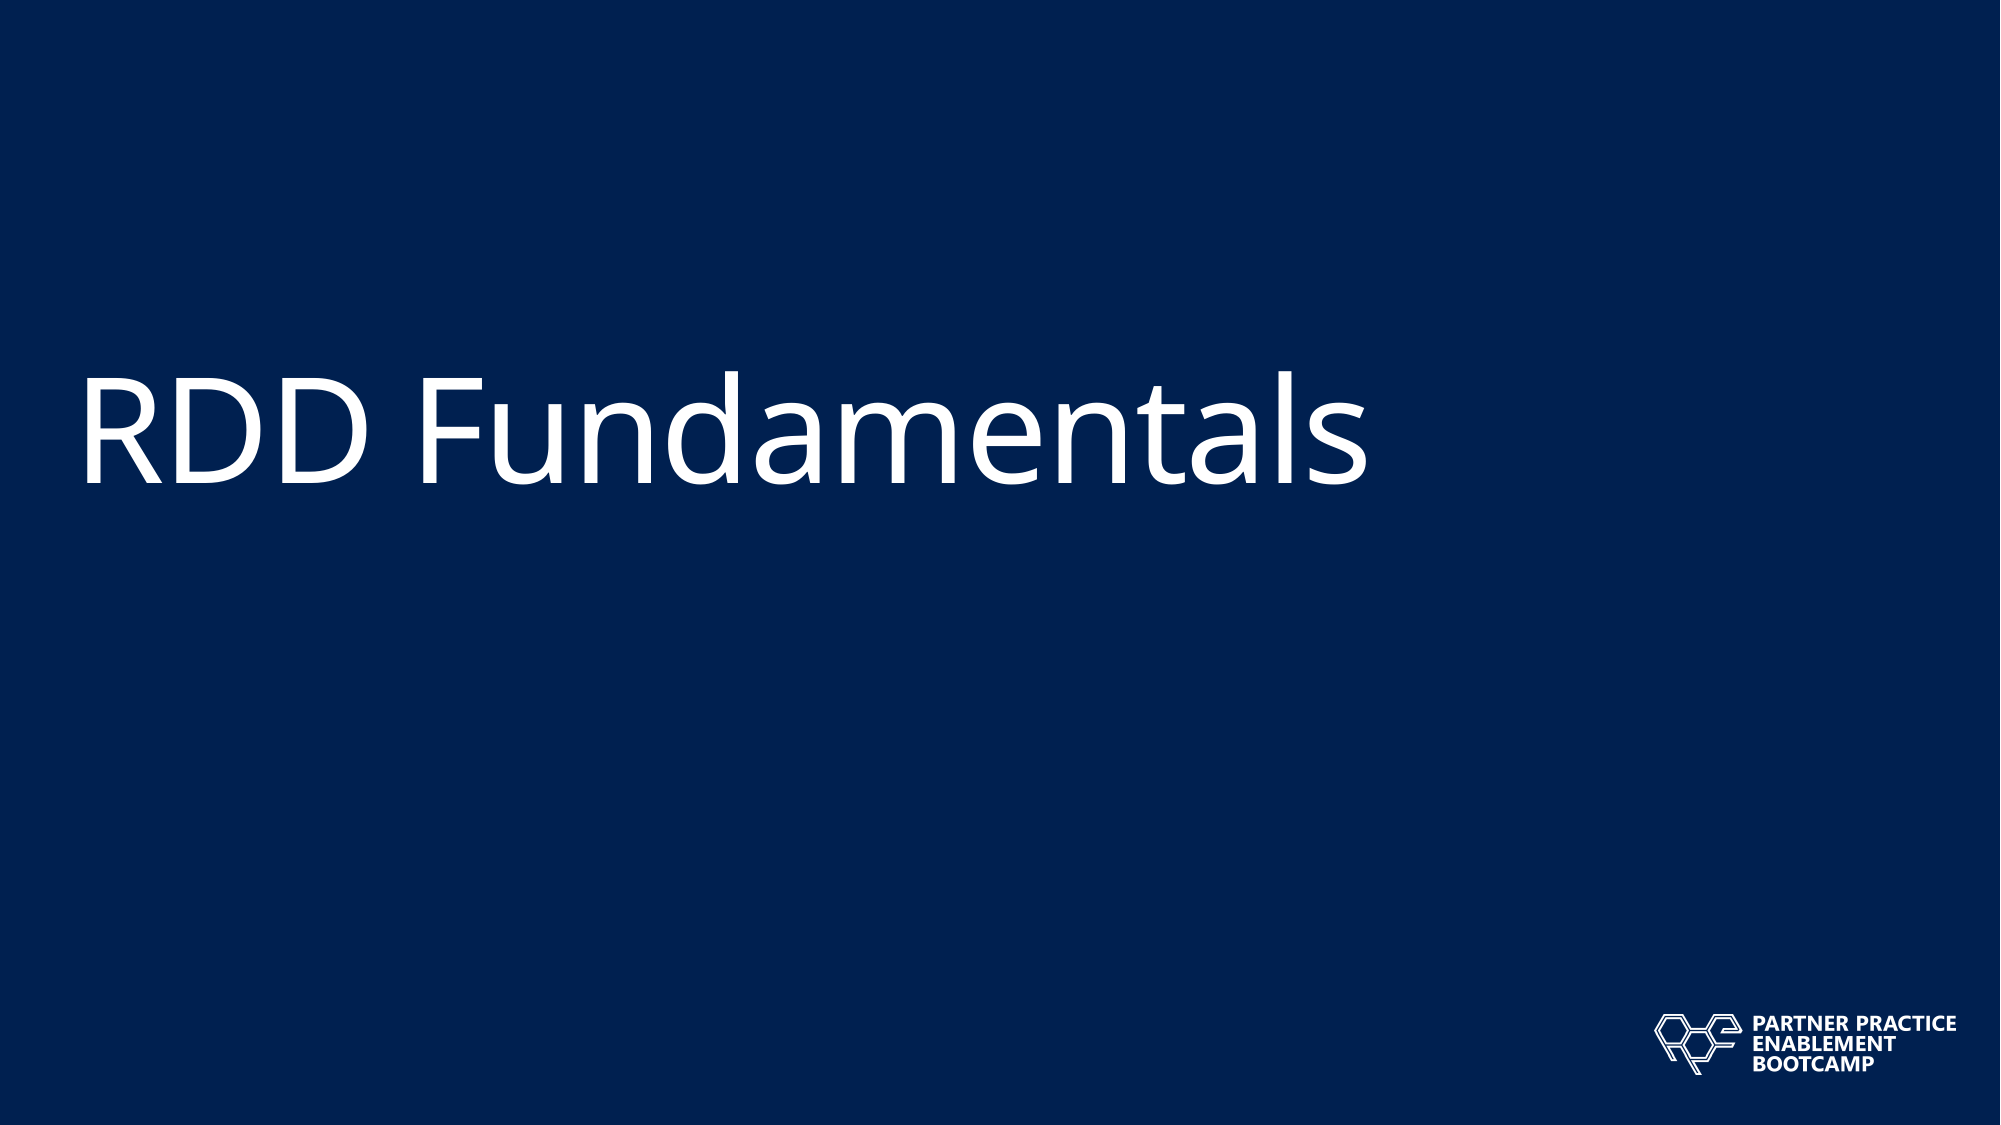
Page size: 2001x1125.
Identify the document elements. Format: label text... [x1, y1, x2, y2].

picture [1653, 1011, 1956, 1078]
title RDD Fundamentals [0, 341, 1956, 560]
